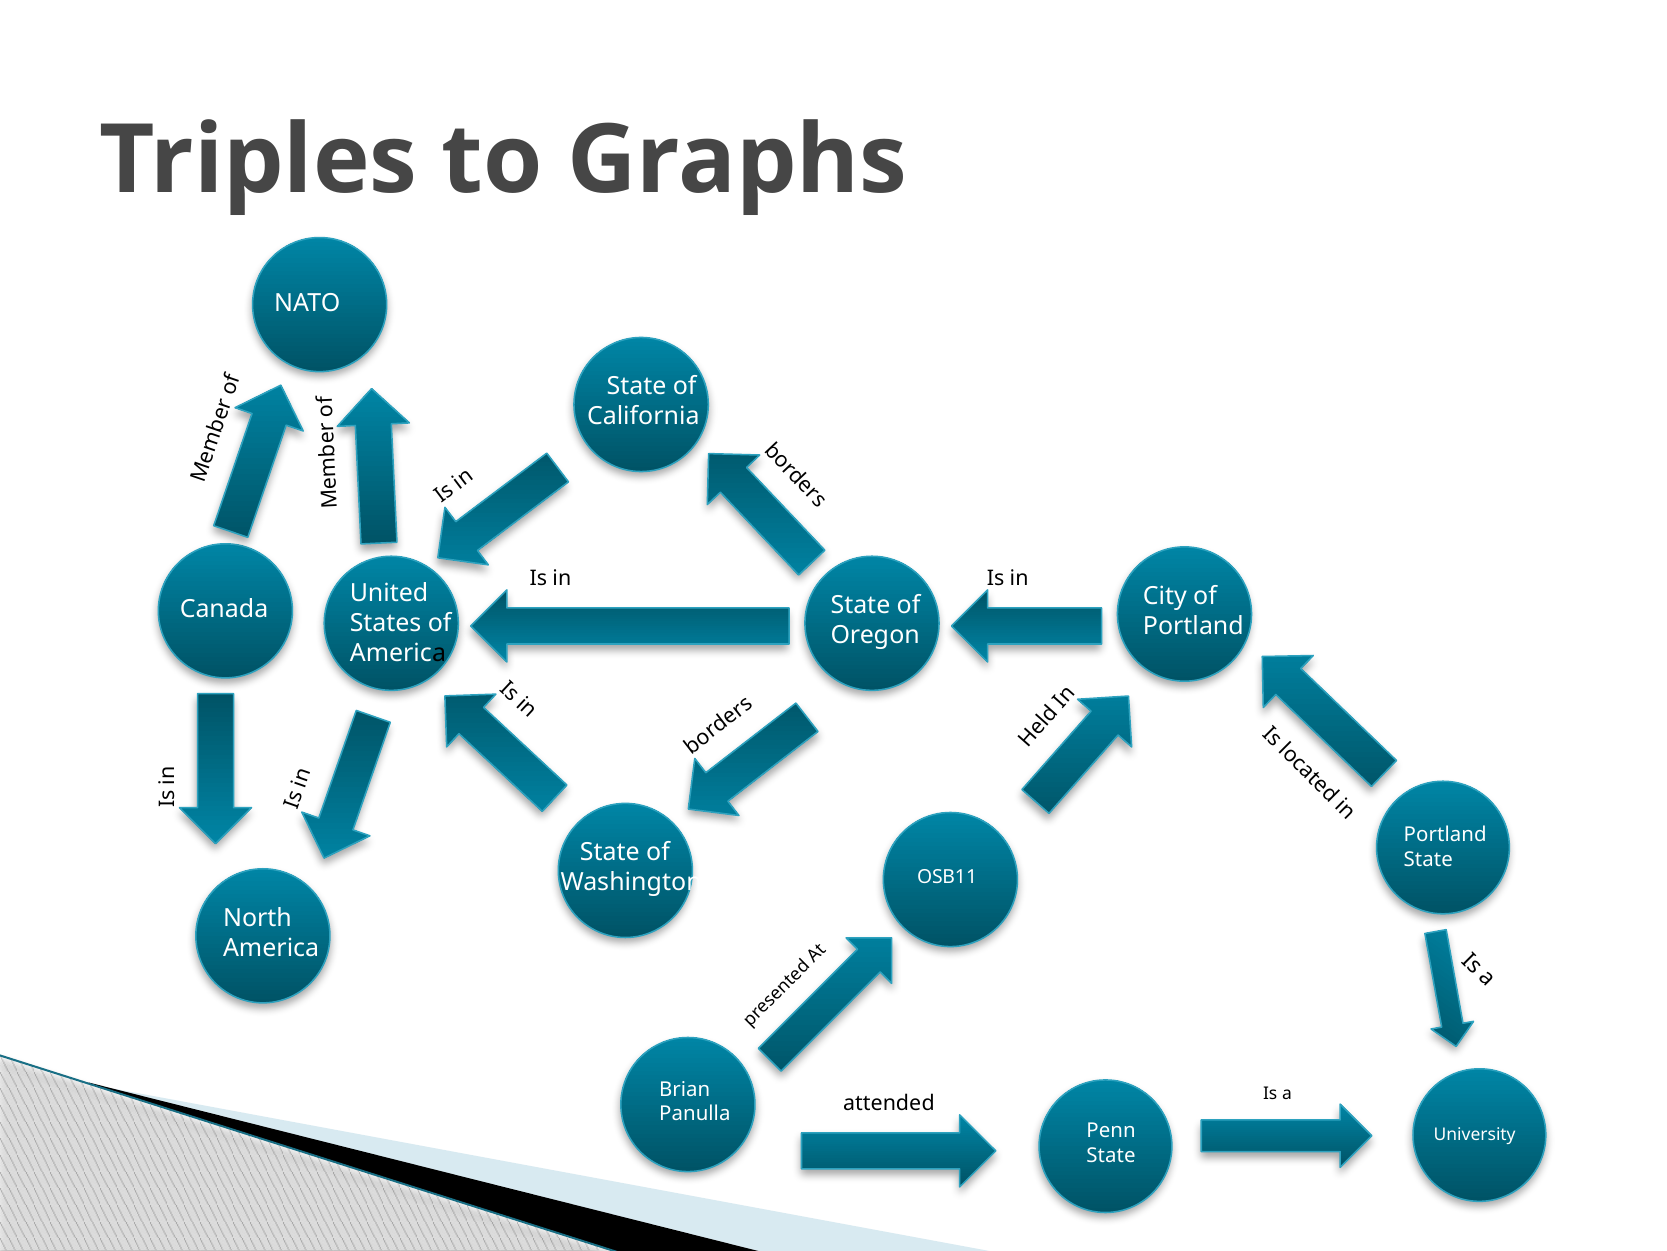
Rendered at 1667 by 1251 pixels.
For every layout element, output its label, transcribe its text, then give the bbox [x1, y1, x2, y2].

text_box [697, 443, 849, 550]
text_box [1038, 1068, 1547, 1213]
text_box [804, 555, 940, 691]
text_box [572, 337, 709, 472]
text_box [281, 414, 437, 521]
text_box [252, 237, 387, 372]
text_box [951, 555, 1102, 663]
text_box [620, 812, 1022, 1172]
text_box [662, 697, 813, 804]
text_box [545, 803, 693, 938]
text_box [1226, 674, 1397, 781]
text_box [998, 684, 1140, 791]
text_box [412, 446, 563, 553]
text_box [1376, 780, 1510, 915]
title Triples to Graphs [83, 50, 1584, 259]
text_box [323, 555, 459, 691]
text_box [436, 681, 587, 789]
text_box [470, 555, 790, 663]
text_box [123, 715, 274, 822]
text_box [158, 543, 293, 679]
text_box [162, 399, 318, 506]
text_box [195, 868, 331, 1004]
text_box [1400, 935, 1518, 1017]
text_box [1117, 546, 1252, 682]
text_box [801, 1080, 996, 1188]
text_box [257, 728, 408, 835]
